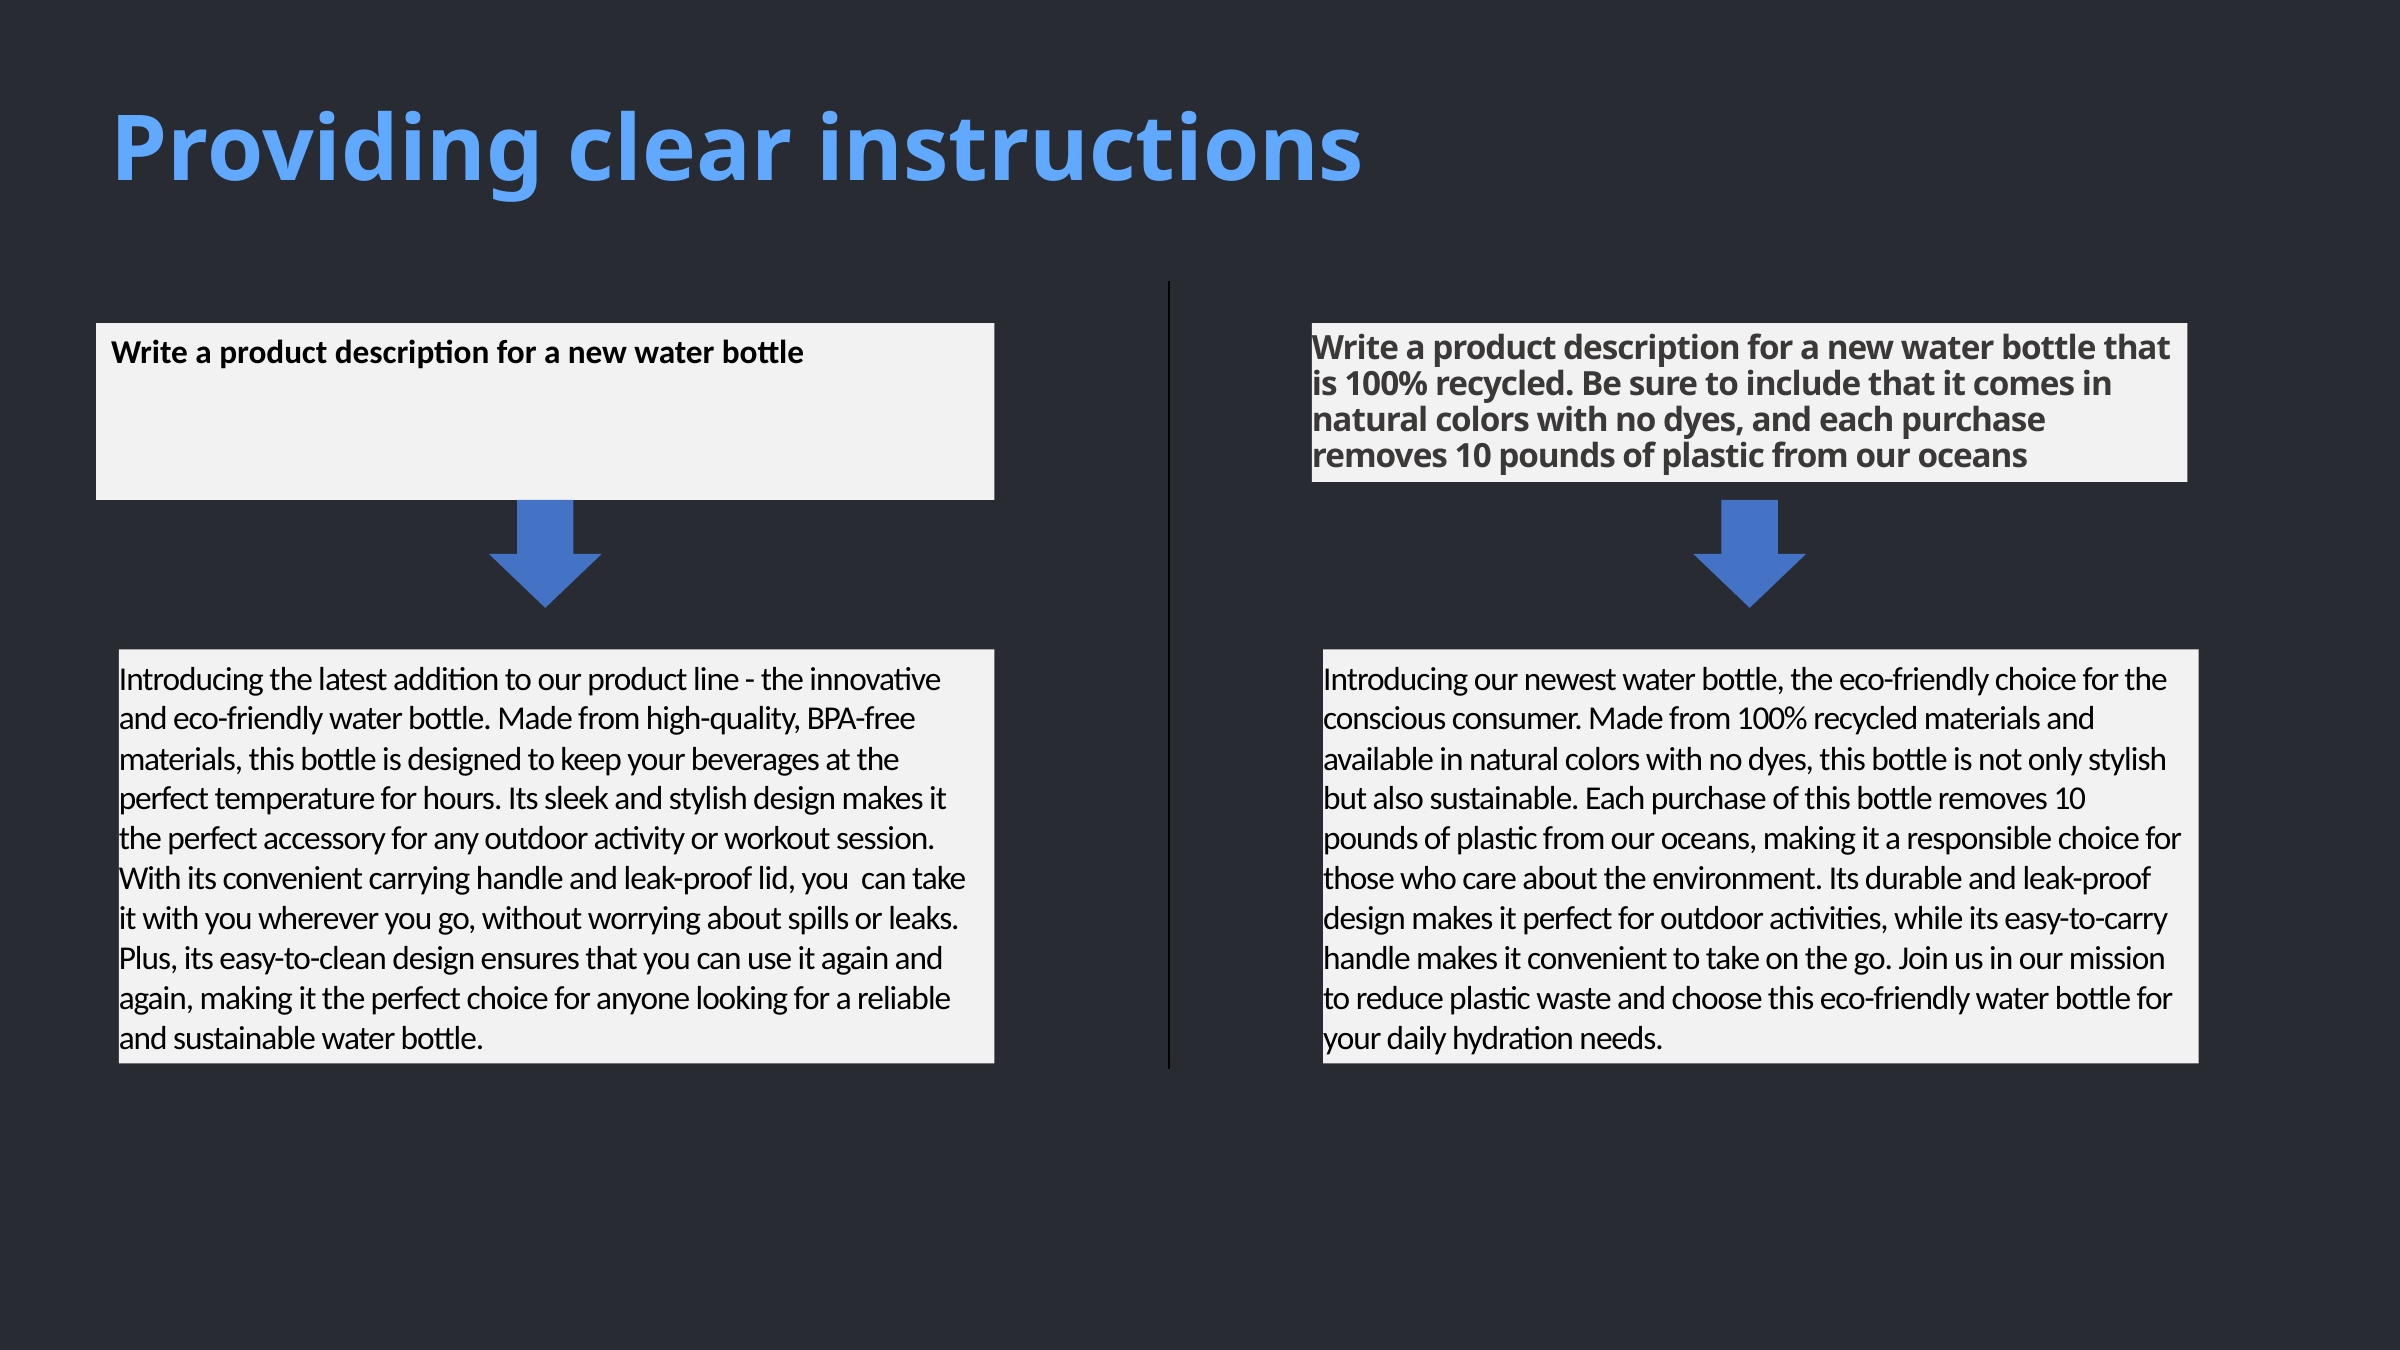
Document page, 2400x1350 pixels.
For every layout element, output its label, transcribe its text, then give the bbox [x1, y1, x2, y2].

text_box [1691, 499, 1808, 609]
text_box Introducing our newest water bottle, the eco-friendly choice for the conscious consumer. Made from 100% recycled materials and available in natural colors with no dyes, this bottle is not only stylish but also sustainable. Each purchase of this bottle removes 10 pounds of plastic from our oceans, making it a responsible choice for those who care about the environment. Its durable and leak-proof design makes it perfect for outdoor activities, while its easy-to-carry handle makes it convenient to take on the go. Join us in our mission to reduce plastic waste and choose this eco-friendly water bottle for your daily hydration needs. [1323, 649, 2199, 1064]
text_box Providing clear instructions [96, 77, 2323, 207]
text_box Write a product description for a new water bottle that is 100% recycled. Be sure to include that it comes in natural colors with no dyes, and each purchase removes 10 pounds of plastic from our oceans [1311, 323, 2188, 482]
text_box Write a product description for a new water bottle [96, 323, 995, 500]
text_box [0, 0, 2400, 1350]
text_box Introducing the latest addition to our product line - the innovative and eco-friendly water bottle. Made from high-quality, BPA-free materials, this bottle is designed to keep your beverages at the perfect temperature for hours. Its sleek and stylish design makes it the perfect accessory for any outdoor activity or workout session. With its convenient carrying handle and leak-proof lid, you can take it with you wherever you go, without worrying about spills or leaks. Plus, its easy-to-clean design ensures that you can use it again and again, making it the perfect choice for anyone looking for a reliable and sustainable water bottle. [118, 649, 995, 1064]
text_box [487, 499, 604, 609]
